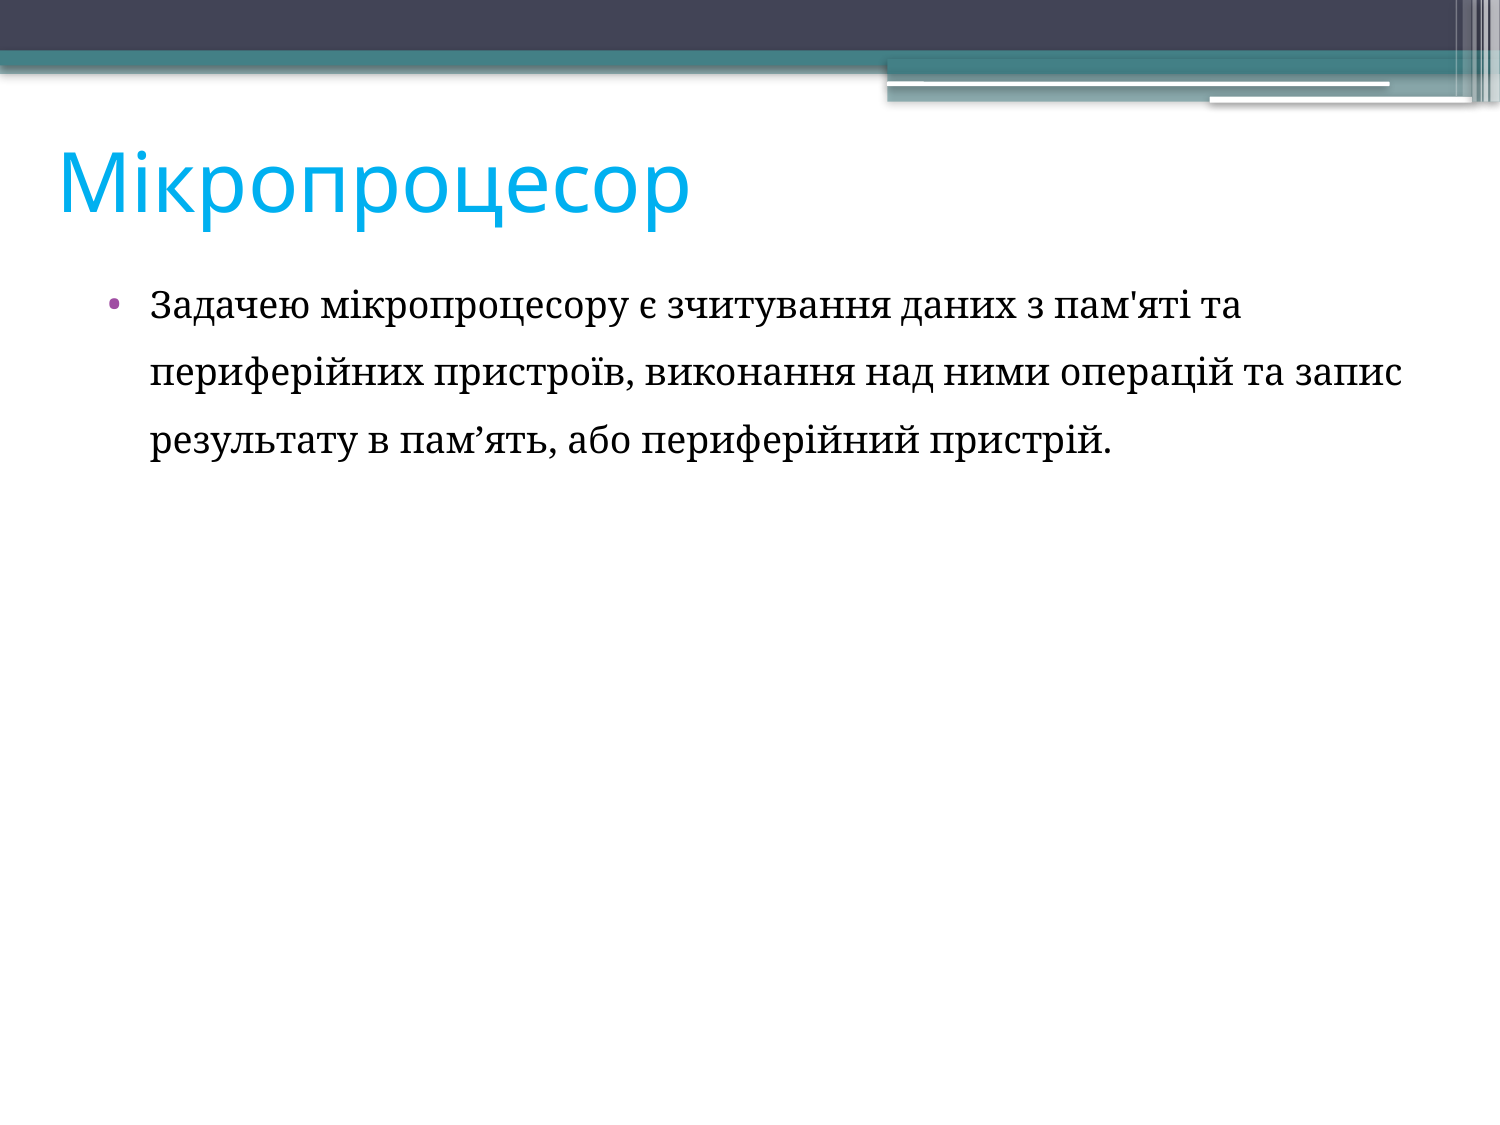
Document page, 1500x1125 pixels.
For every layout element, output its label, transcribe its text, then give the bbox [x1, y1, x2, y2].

title Мікропроцесор [41, 92, 1392, 268]
list Задачею мікропроцесору є зчитування даних з пам'яті та периферійних пристроїв, виконання над ними операцій та запис результату в пам’ять, або периферійний пристрій. [75, 250, 1447, 1035]
